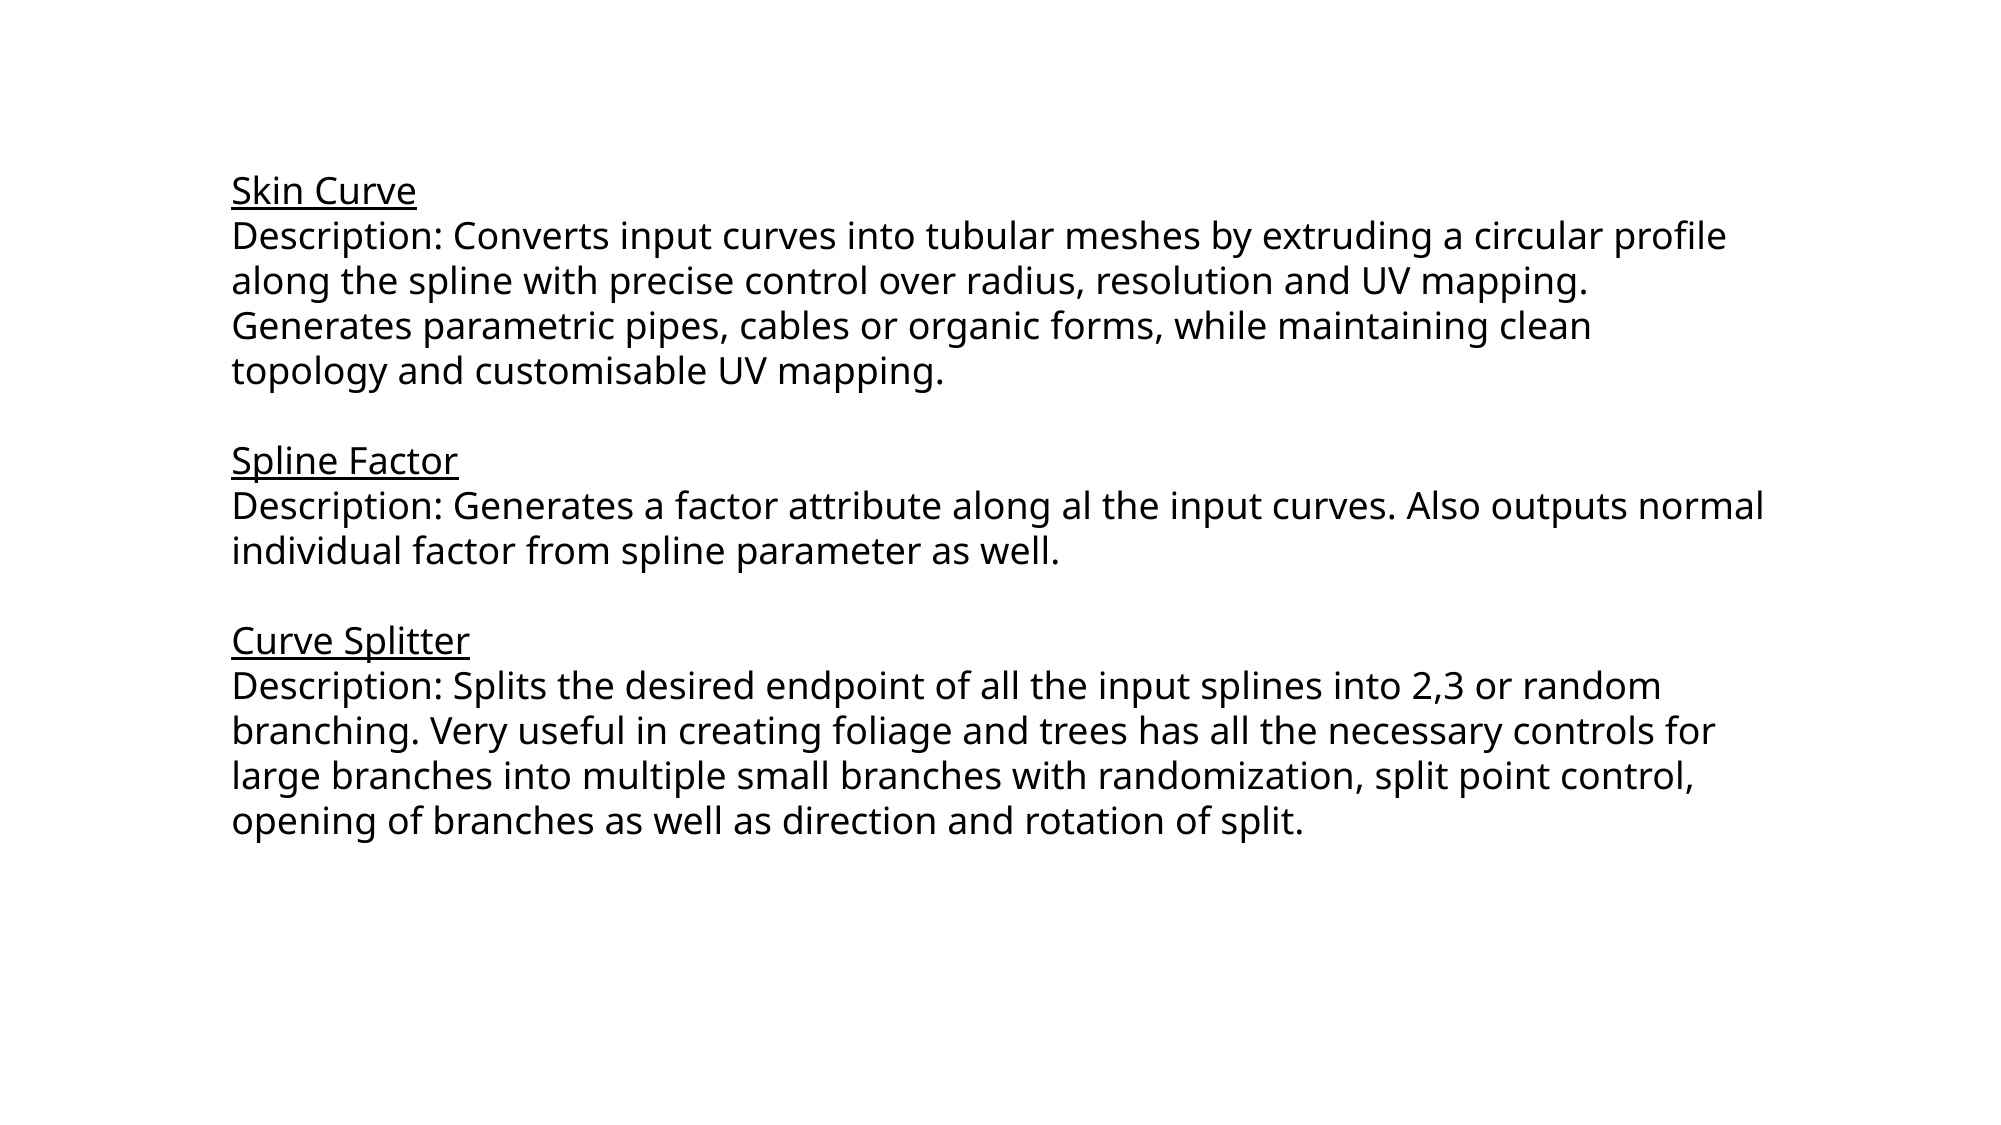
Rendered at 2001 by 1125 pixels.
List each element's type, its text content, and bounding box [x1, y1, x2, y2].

text_box Skin Curve Description: Converts input curves into tubular meshes by extruding a circular profile along the spline with precise control over radius, resolution and UV mapping. Generates parametric pipes, cables or organic forms, while maintaining clean topology and customisable UV mapping. Spline Factor Description: Generates a factor attribute along al the input curves. Also outputs normal individual factor from spline parameter as well. Curve Splitter Description: Splits the desired endpoint of all the input splines into 2,3 or random branching. Very useful in creating foliage and trees has all the necessary controls for large branches into multiple small branches with randomization, split point control, opening of branches as well as direction and rotation of split. [216, 159, 1784, 939]
